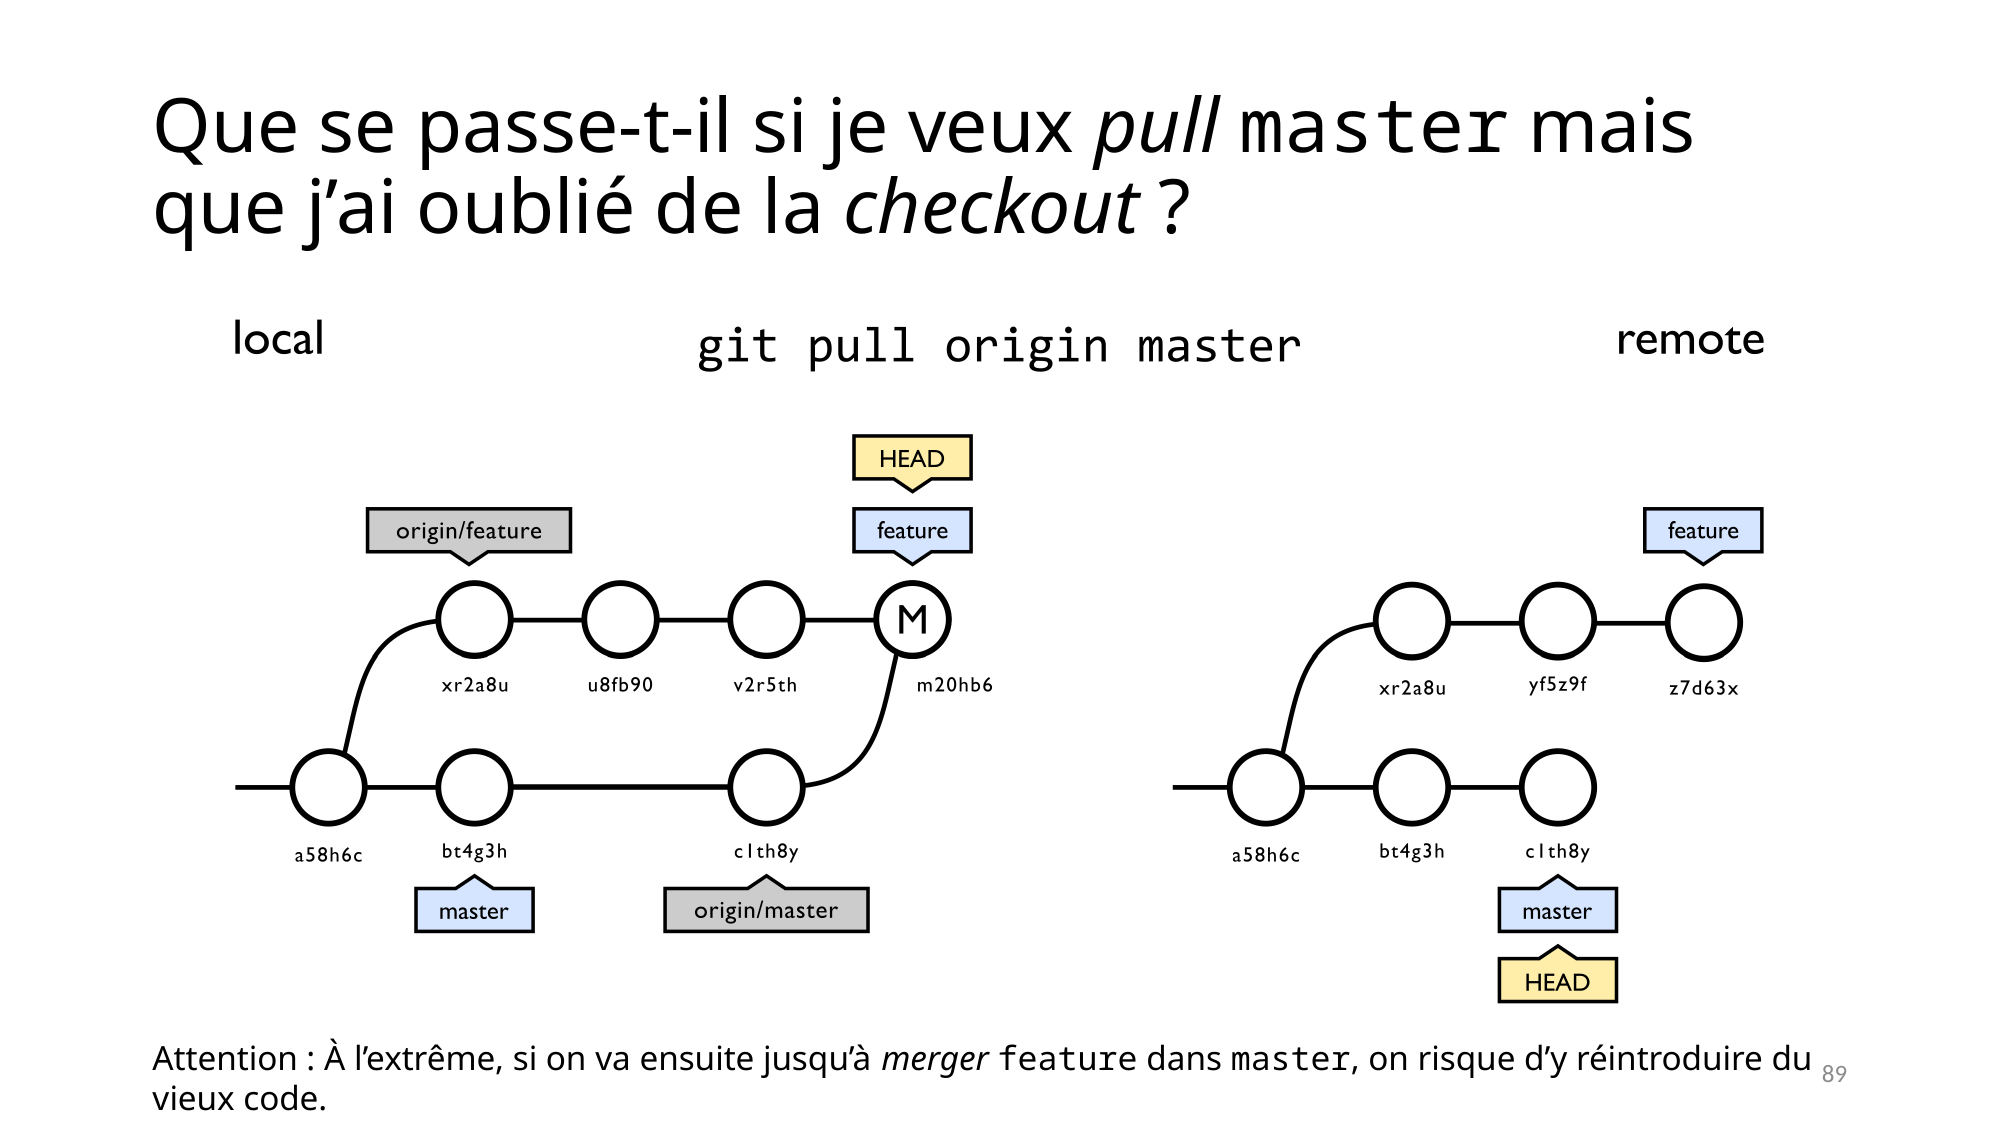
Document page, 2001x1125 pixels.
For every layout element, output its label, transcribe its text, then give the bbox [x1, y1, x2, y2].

text_box Attention : À l’extrême, si on va ensuite jusqu’à merger feature dans master, on risque d’y réintroduire du vieux code. [137, 1029, 1863, 1125]
title Que se passe-t-il si je veux pull master mais que j’ai oublié de la checkout ? [137, 59, 1863, 278]
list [137, 299, 1862, 1014]
